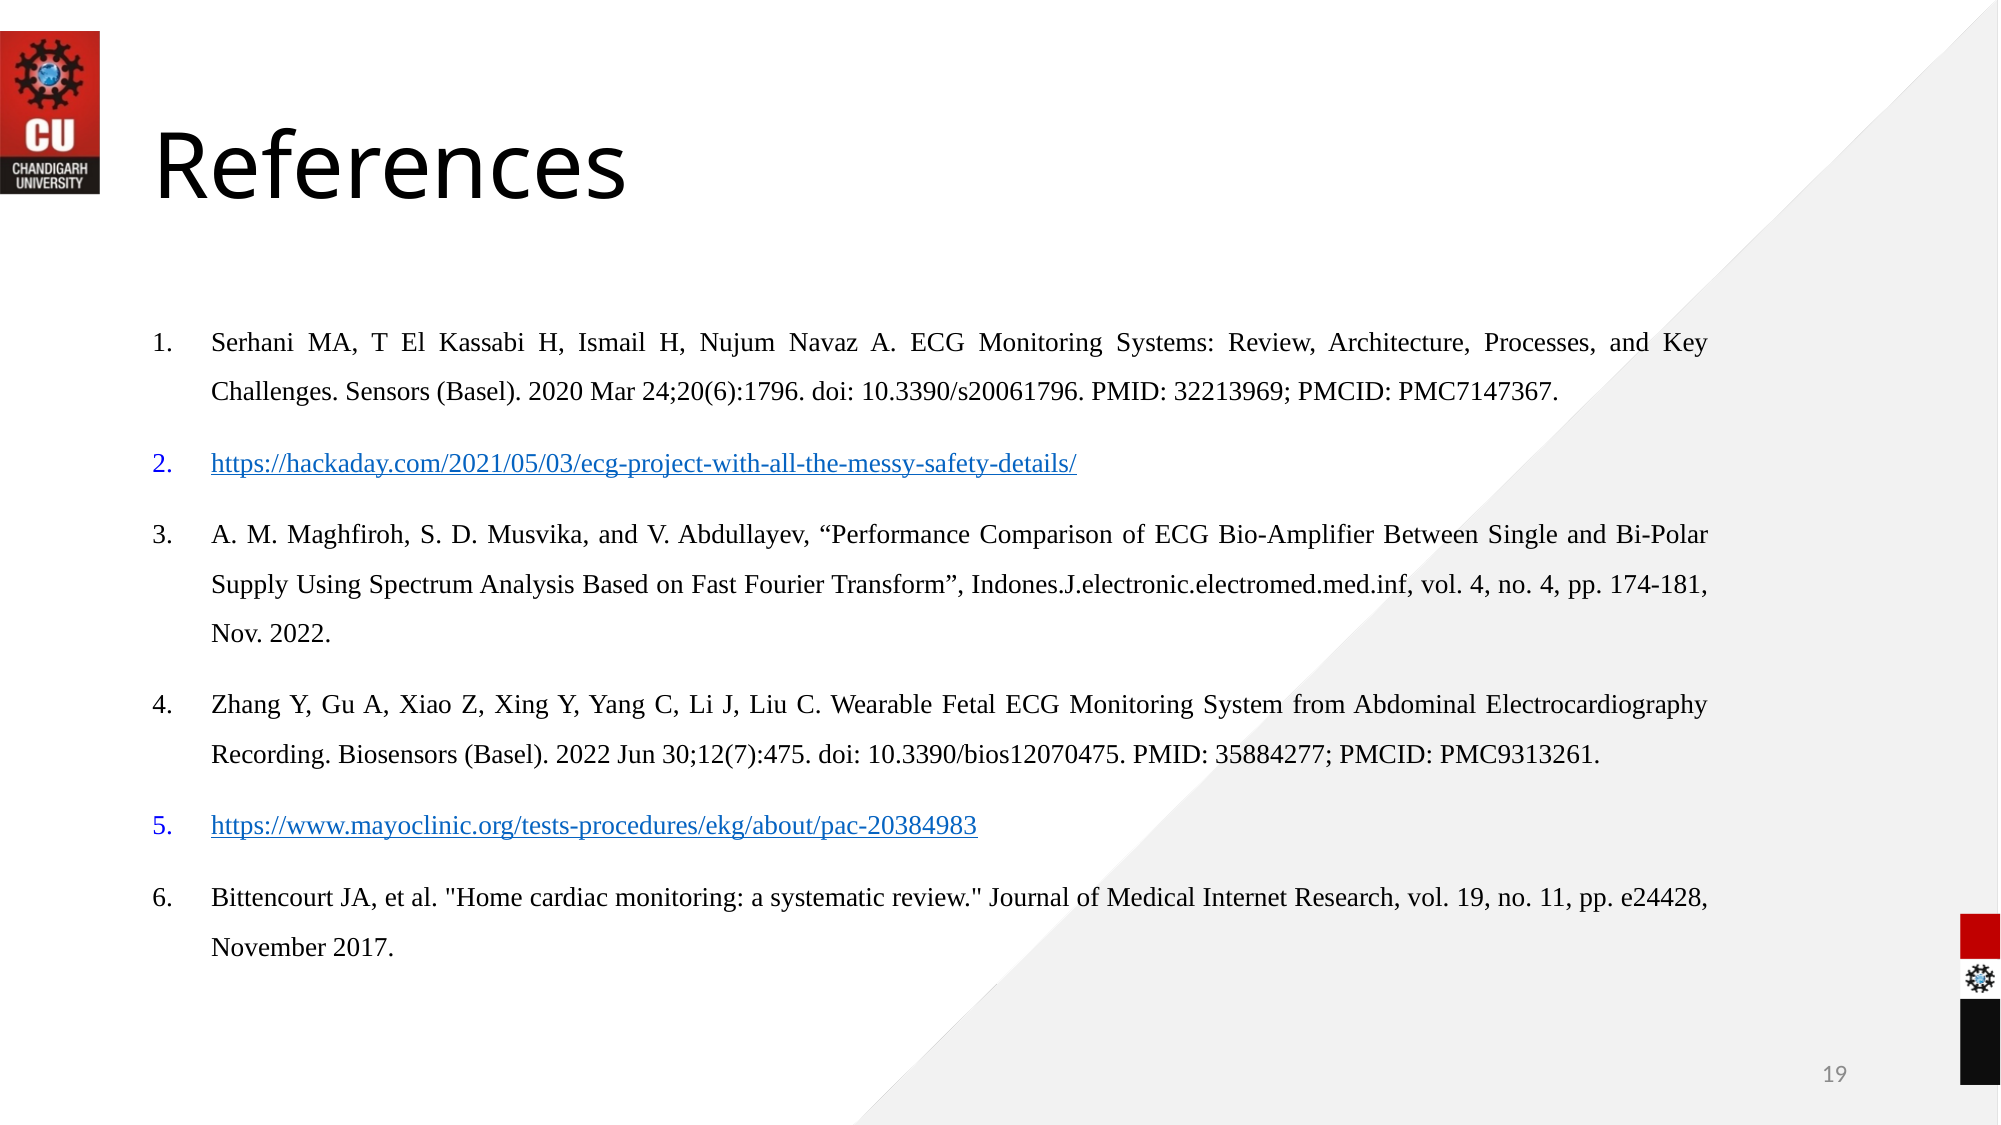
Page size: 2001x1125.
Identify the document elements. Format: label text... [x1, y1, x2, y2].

picture [0, 0, 2001, 1125]
title References [137, 59, 1863, 278]
list Serhani MA, T El Kassabi H, Ismail H, Nujum Navaz A. ECG Monitoring Systems: Review, Architecture, Processes, and Key Challenges. Sensors (Basel). 2020 Mar 24;20(6):1796. doi: 10.3390/s20061796. PMID: 32213969; PMCID: PMC7147367. https://hackaday.com/2021/05/03/ecg-project-with-all-the-messy-safety-details/ A. M. Maghfiroh, S. D. Musvika, and V. Abdullayev, “Performance Comparison of ECG Bio-Amplifier Between Single and Bi-Polar Supply Using Spectrum Analysis Based on Fast Fourier Transform”, Indones.J.electronic.electromed.med.inf, vol. 4, no. 4, pp. 174-181, Nov. 2022. Zhang Y, Gu A, Xiao Z, Xing Y, Yang C, Li J, Liu C. Wearable Fetal ECG Monitoring System from Abdominal Electrocardiography Recording. Biosensors (Basel). 2022 Jun 30;12(7):475. doi: 10.3390/bios12070475. PMID: 35884277; PMCID: PMC9313261. https://www.mayoclinic.org/tests-procedures/ekg/about/pac-20384983 Bittencourt JA, et al. "Home cardiac monitoring: a systematic review." Journal of Medical Internet Research, vol. 19, no. 11, pp. e24428, November 2017. [137, 299, 1757, 985]
slide_number 19 [1412, 1042, 1863, 1103]
